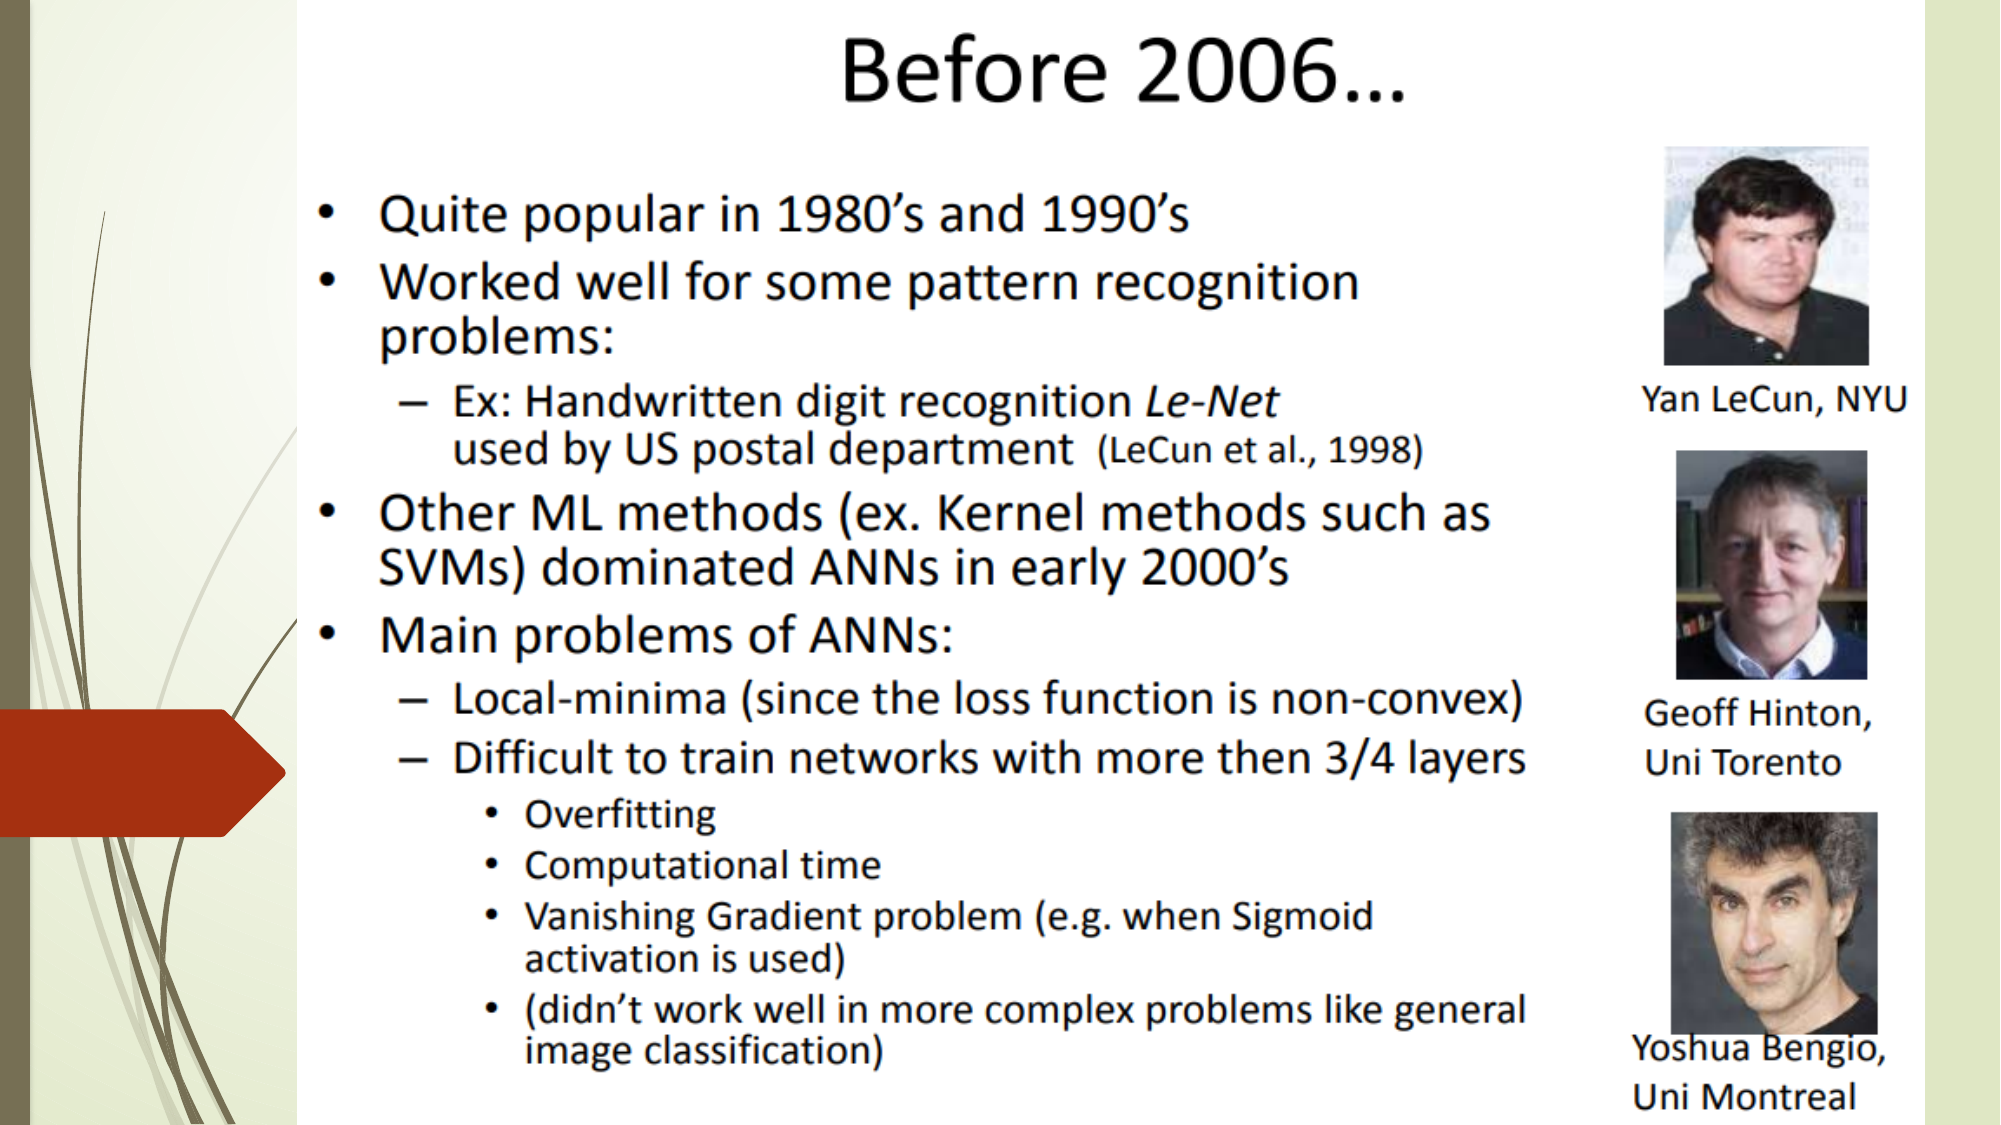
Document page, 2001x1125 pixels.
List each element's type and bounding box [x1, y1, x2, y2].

picture [296, 0, 1926, 1125]
